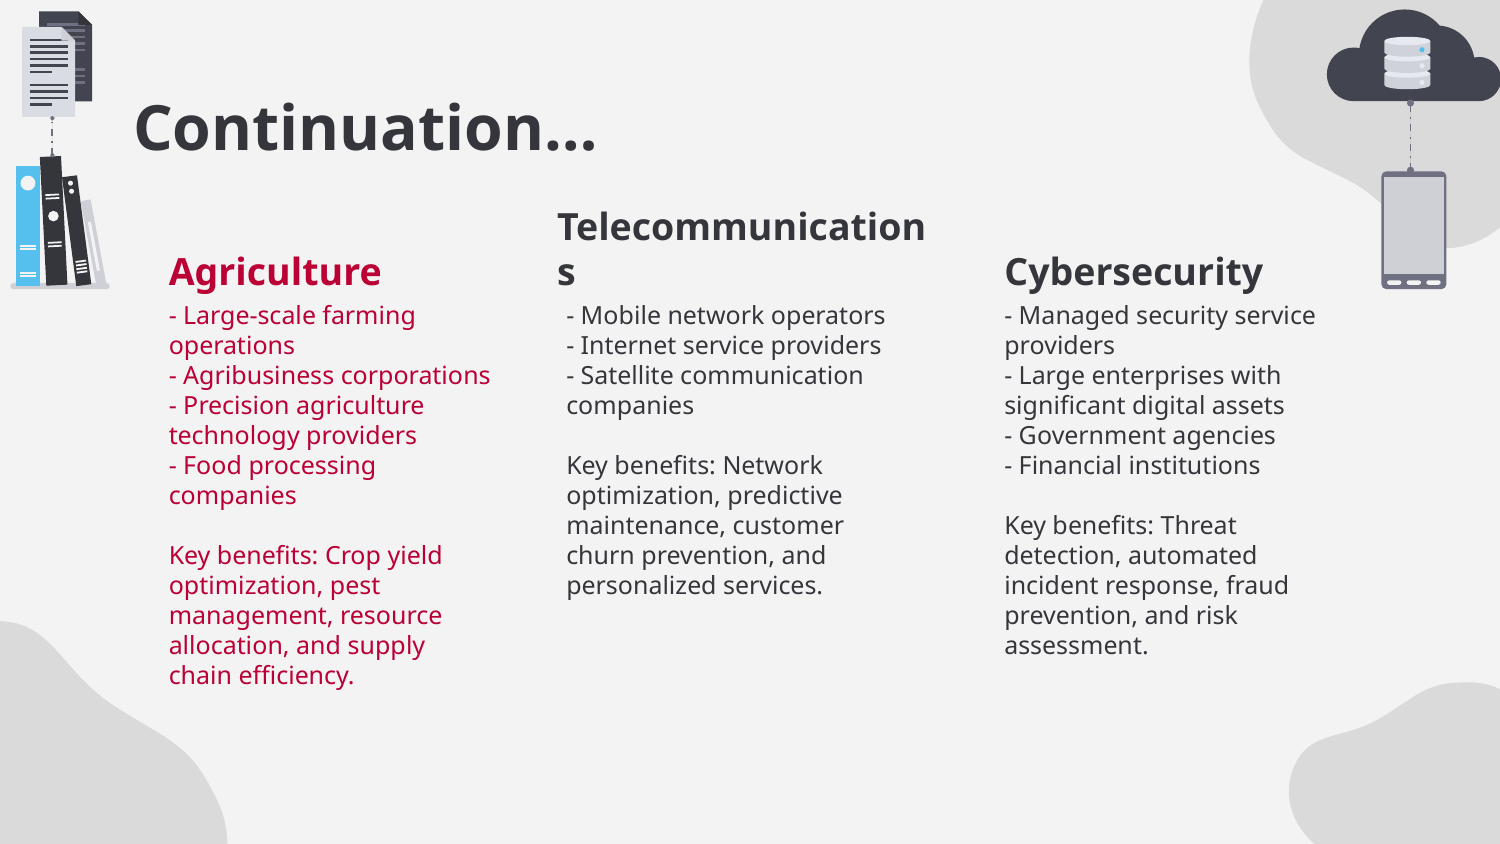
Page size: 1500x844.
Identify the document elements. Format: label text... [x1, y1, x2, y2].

subtitle Telecommunications [542, 216, 953, 308]
subtitle - Large-scale farming operations - Agribusiness corporations - Precision agriculture technology providers - Food processing companies Key benefits: Crop yield optimization, pest management, resource allocation, and supply chain efficiency. [153, 285, 511, 679]
title Continuation… [118, 72, 1382, 167]
subtitle Agriculture [153, 216, 511, 285]
subtitle - Mobile network operators - Internet service providers - Satellite communication companies Key benefits: Network optimization, predictive maintenance, customer churn prevention, and personalized services. [551, 285, 909, 595]
subtitle Cybersecurity [989, 216, 1347, 308]
subtitle - Managed security service providers - Large enterprises with significant digital assets - Government agencies - Financial institutions Key benefits: Threat detection, automated incident response, fraud prevention, and risk assessment. [989, 308, 1347, 665]
